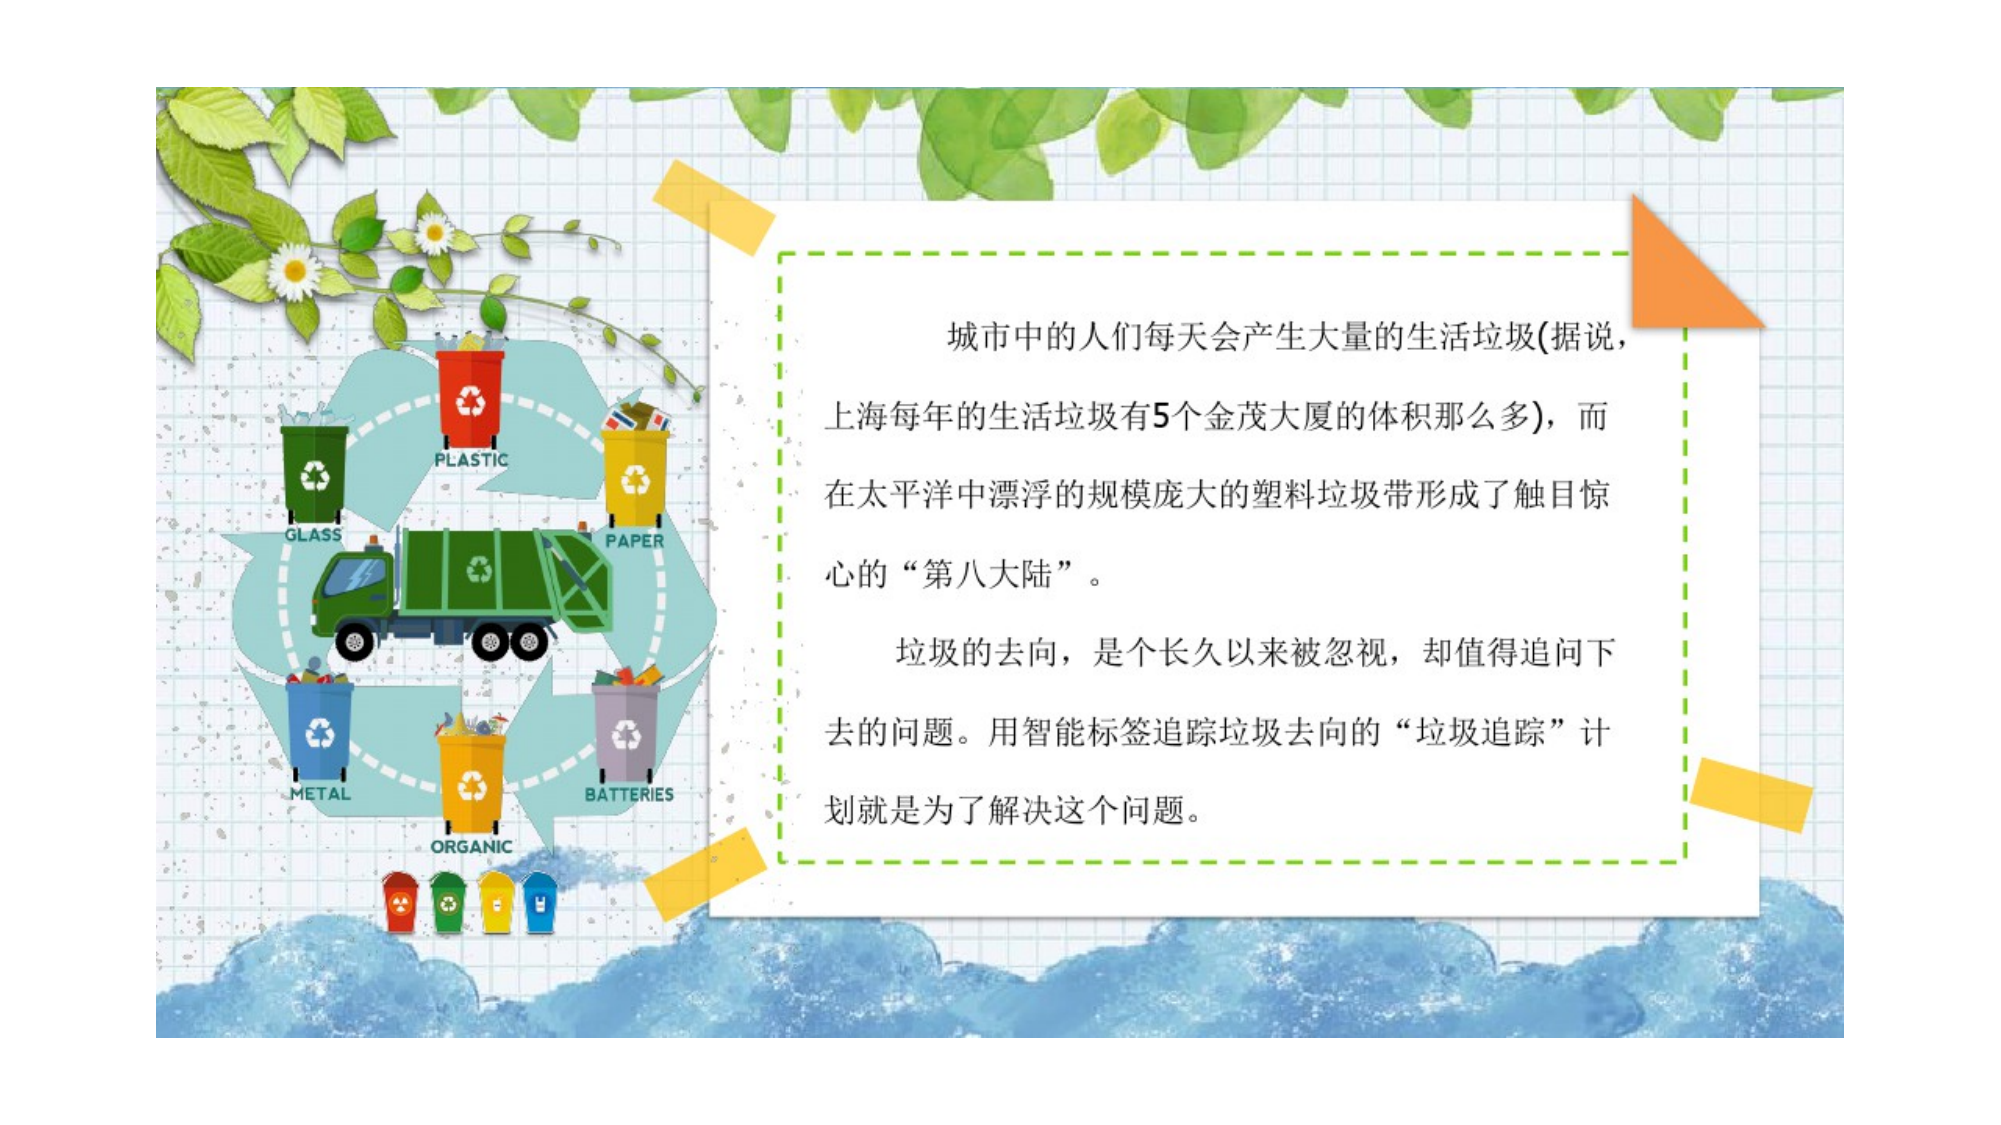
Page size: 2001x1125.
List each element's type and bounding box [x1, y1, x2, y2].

picture [156, 87, 1844, 1038]
